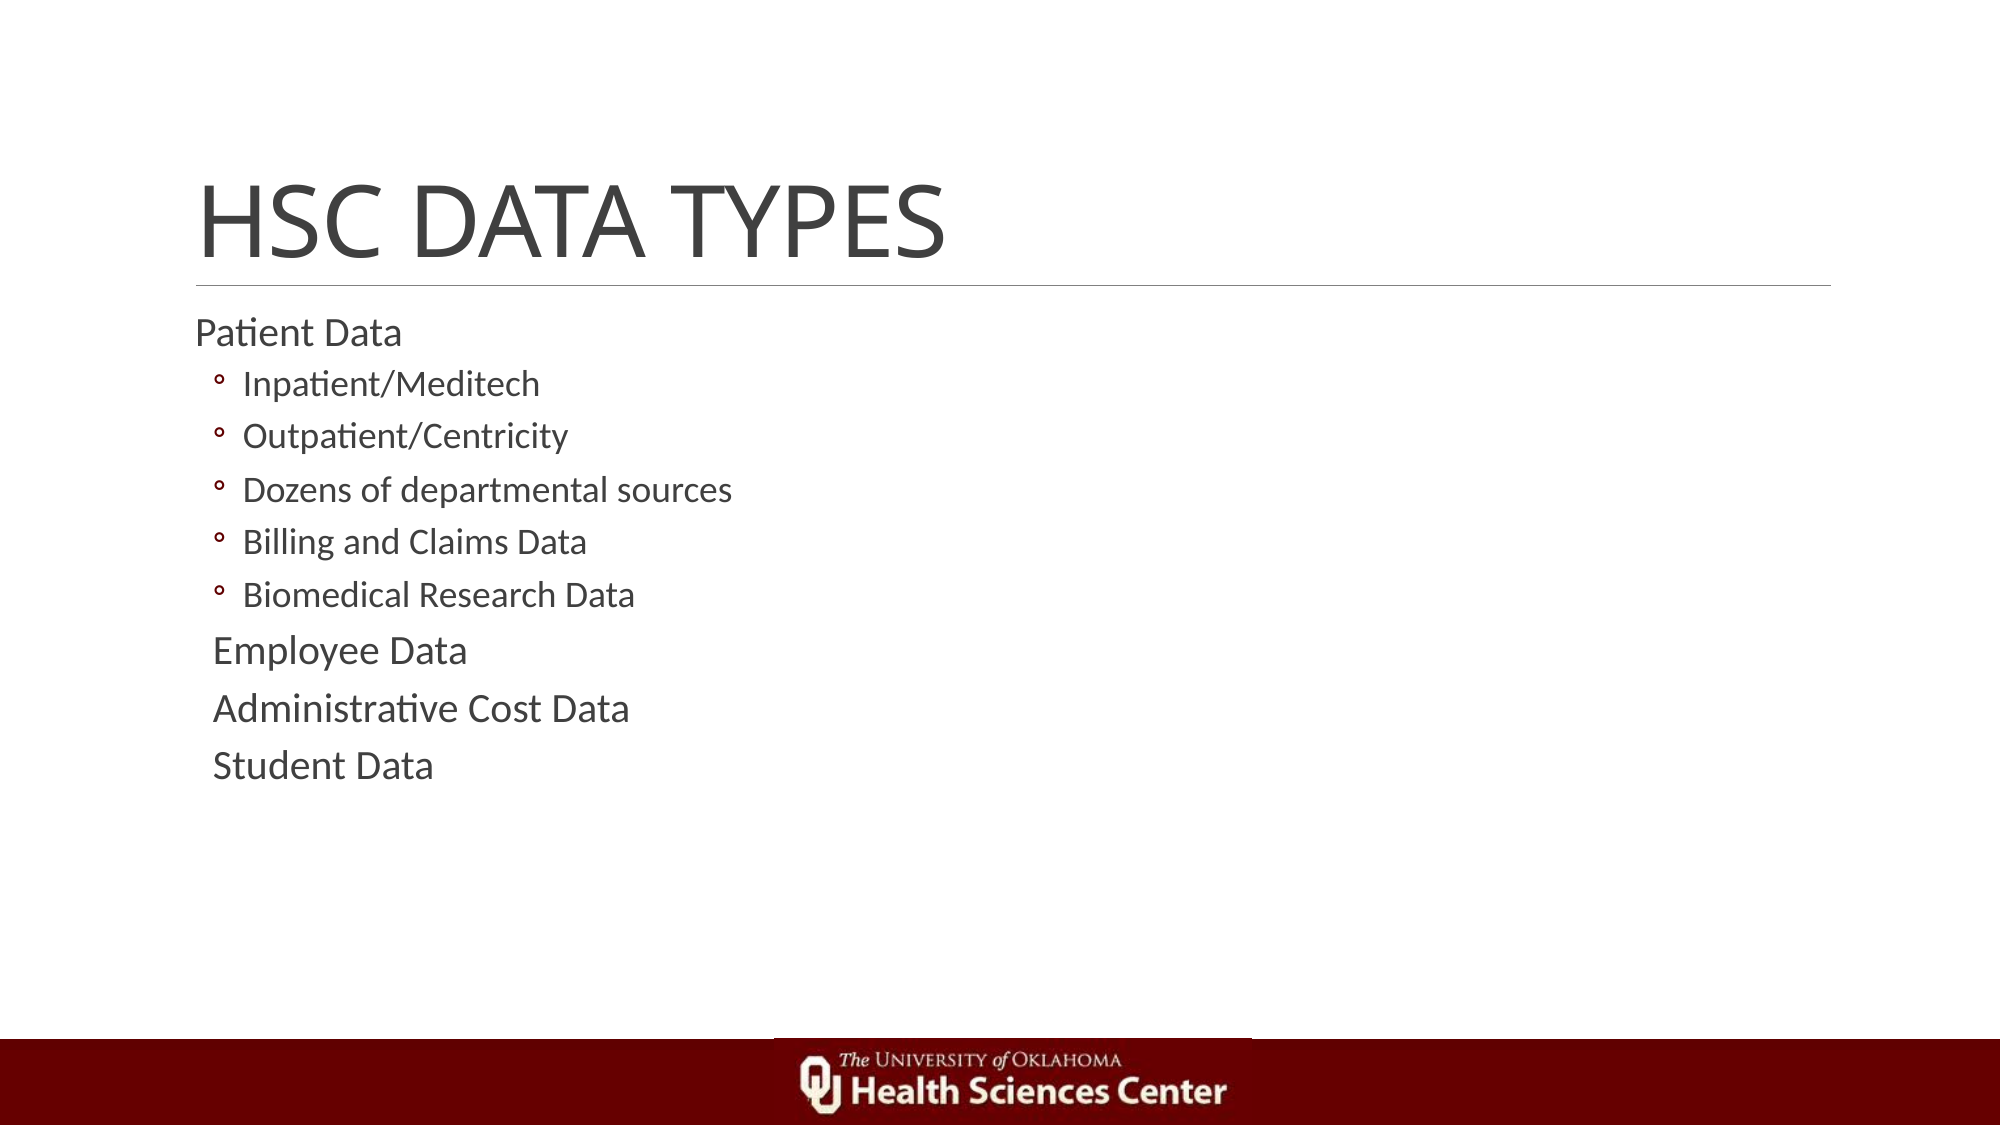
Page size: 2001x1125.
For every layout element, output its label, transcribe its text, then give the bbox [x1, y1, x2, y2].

picture [774, 1038, 1252, 1125]
title HSC DATA TYPES [180, 47, 1830, 285]
list Patient Data Inpatient/Meditech Outpatient/Centricity Dozens of departmental sources Billing and Claims Data Biomedical Research Data Employee Data Administrative Cost Data Student Data [180, 302, 1830, 963]
